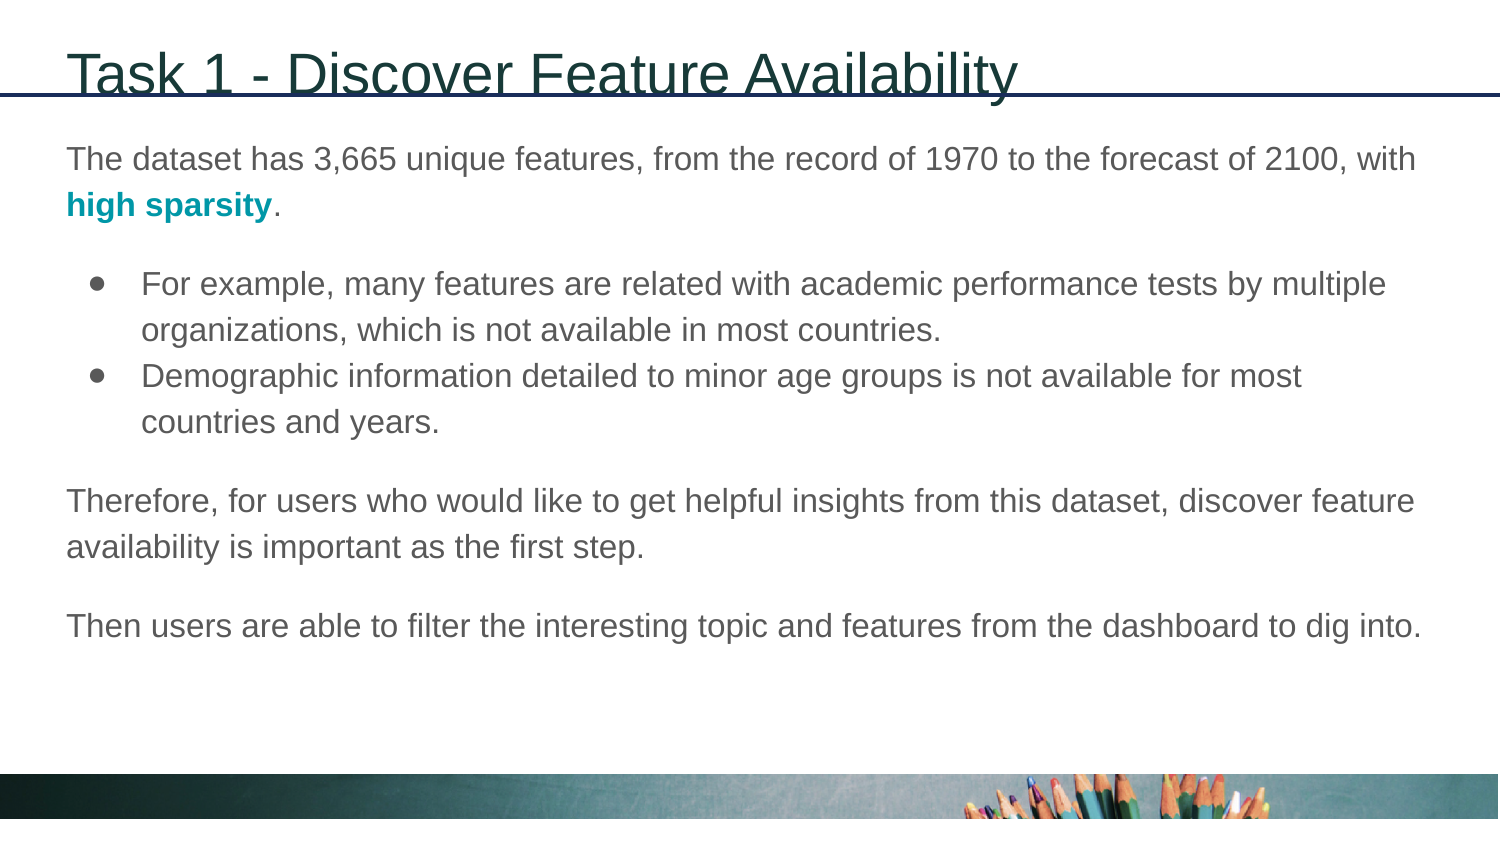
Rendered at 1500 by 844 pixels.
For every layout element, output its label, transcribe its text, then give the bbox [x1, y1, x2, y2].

title Task 1 - Discover Feature Availability [51, 10, 1449, 92]
picture [0, 93, 1500, 97]
list The dataset has 3,665 unique features, from the record of 1970 to the forecast of 2100, with high sparsity. For example, many features are related with academic performance tests by multiple organizations, which is not available in most countries. Demographic information detailed to minor age groups is not available for most countries and years. Therefore, for users who would like to get helpful insights from this dataset, discover feature availability is important as the first step. Then users are able to filter the interesting topic and features from the dashboard to dig into. [51, 116, 1449, 745]
picture [0, 774, 1499, 819]
